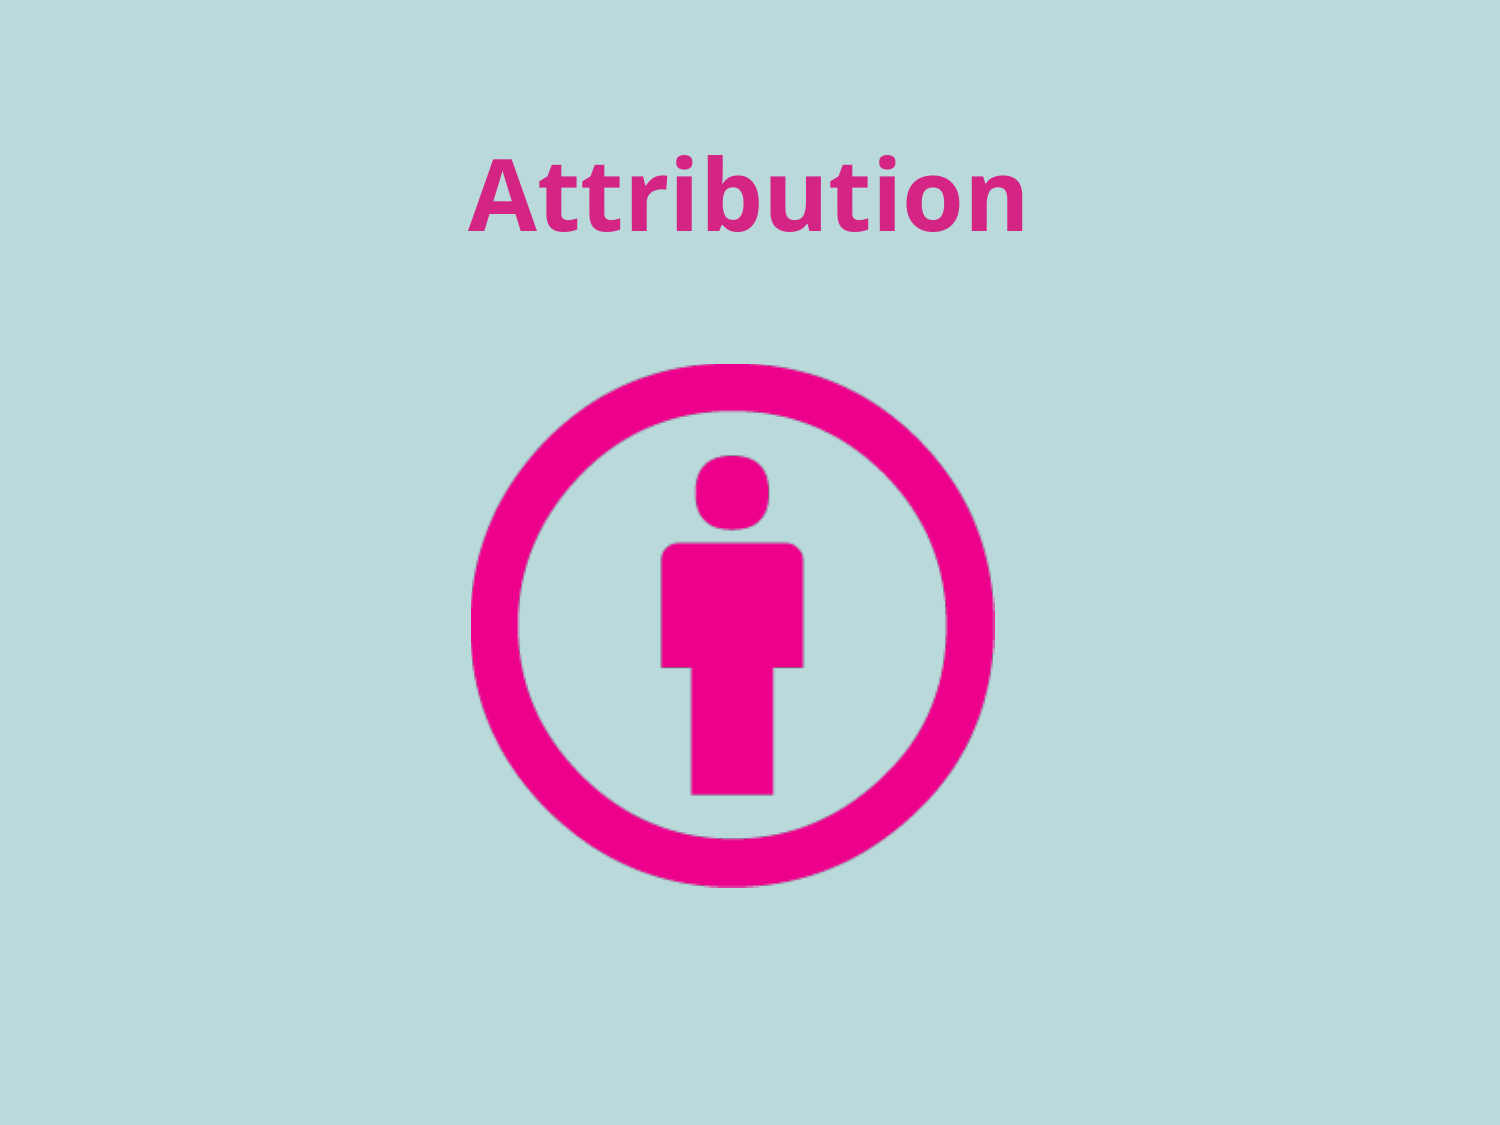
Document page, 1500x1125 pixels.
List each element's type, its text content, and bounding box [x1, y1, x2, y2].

title Attribution [75, 97, 1425, 285]
picture [471, 363, 995, 888]
